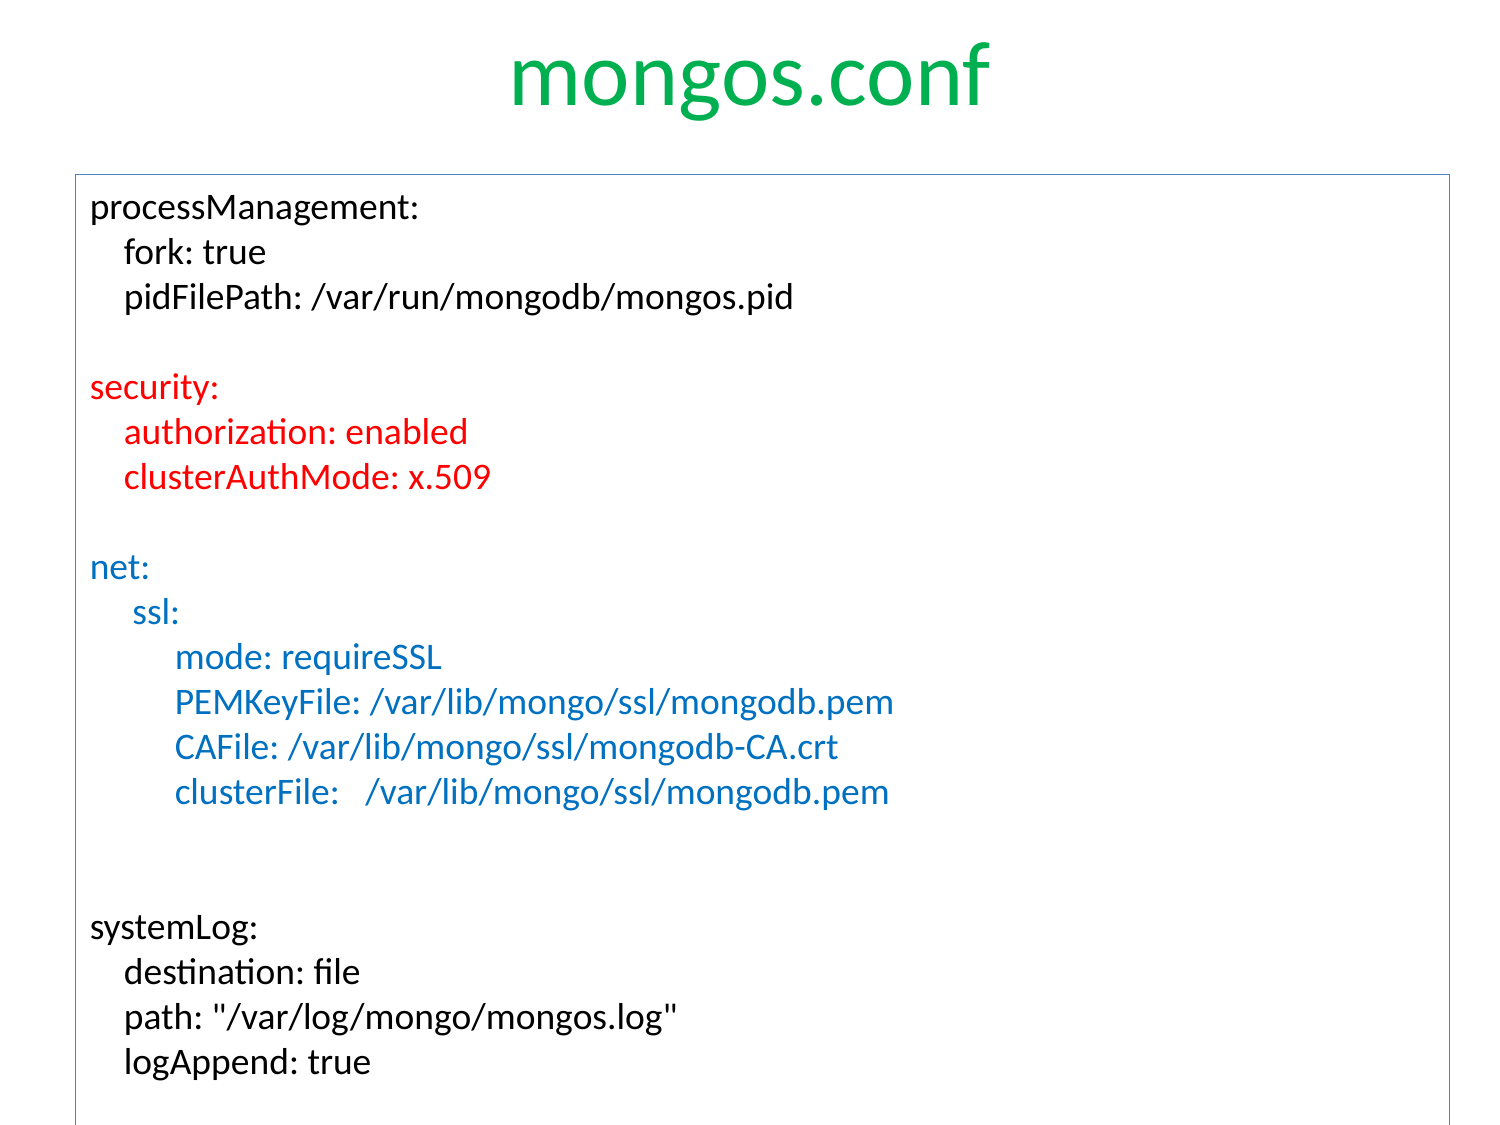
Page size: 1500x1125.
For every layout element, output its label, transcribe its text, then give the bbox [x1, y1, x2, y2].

text_box processManagement: fork: true pidFilePath: /var/run/mongodb/mongos.pid security: authorization: enabled clusterAuthMode: x.509 net: ssl: mode: requireSSL PEMKeyFile: /var/lib/mongo/ssl/mongodb.pem CAFile: /var/lib/mongo/ssl/mongodb-CA.crt clusterFile: /var/lib/mongo/ssl/mongodb.pem systemLog: destination: file path: "/var/log/mongo/mongos.log" logAppend: true sharding: configDB: mongo-cfgdb1.example.com:27019, mongo-cfgdb2.example.com:27019, mongo-cfgdb3.example.com:27019 [75, 174, 1450, 1125]
title mongos.conf [75, 0, 1425, 138]
